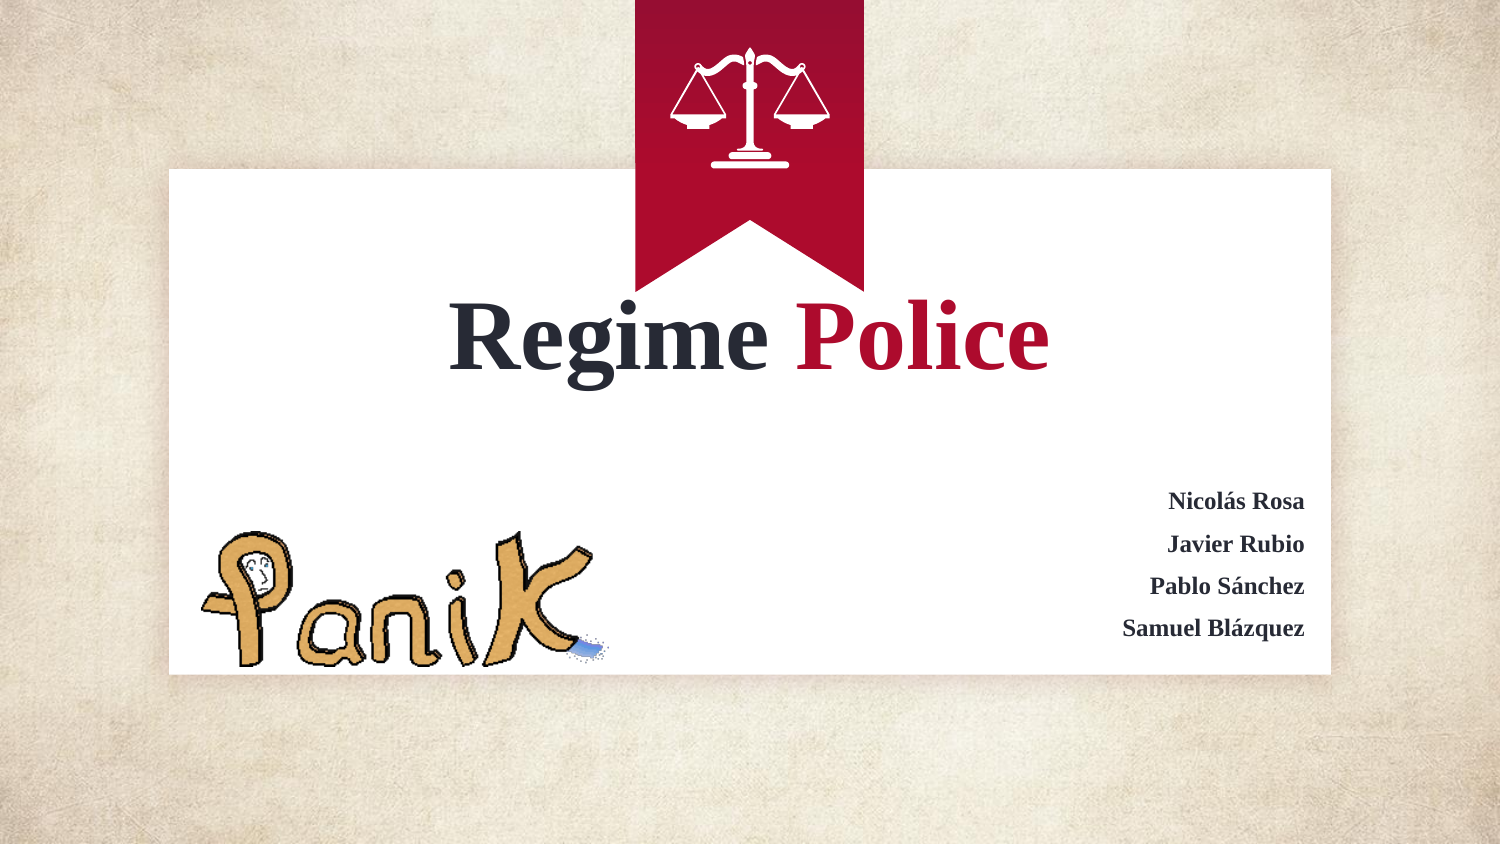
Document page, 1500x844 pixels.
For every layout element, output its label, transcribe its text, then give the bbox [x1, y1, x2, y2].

text_box Nicolás Rosa Javier Rubio Pablo Sánchez Samuel Blázquez [948, 484, 1306, 746]
picture [201, 531, 609, 668]
text_box Regime Police [170, 205, 1329, 453]
picture [0, 0, 1500, 844]
